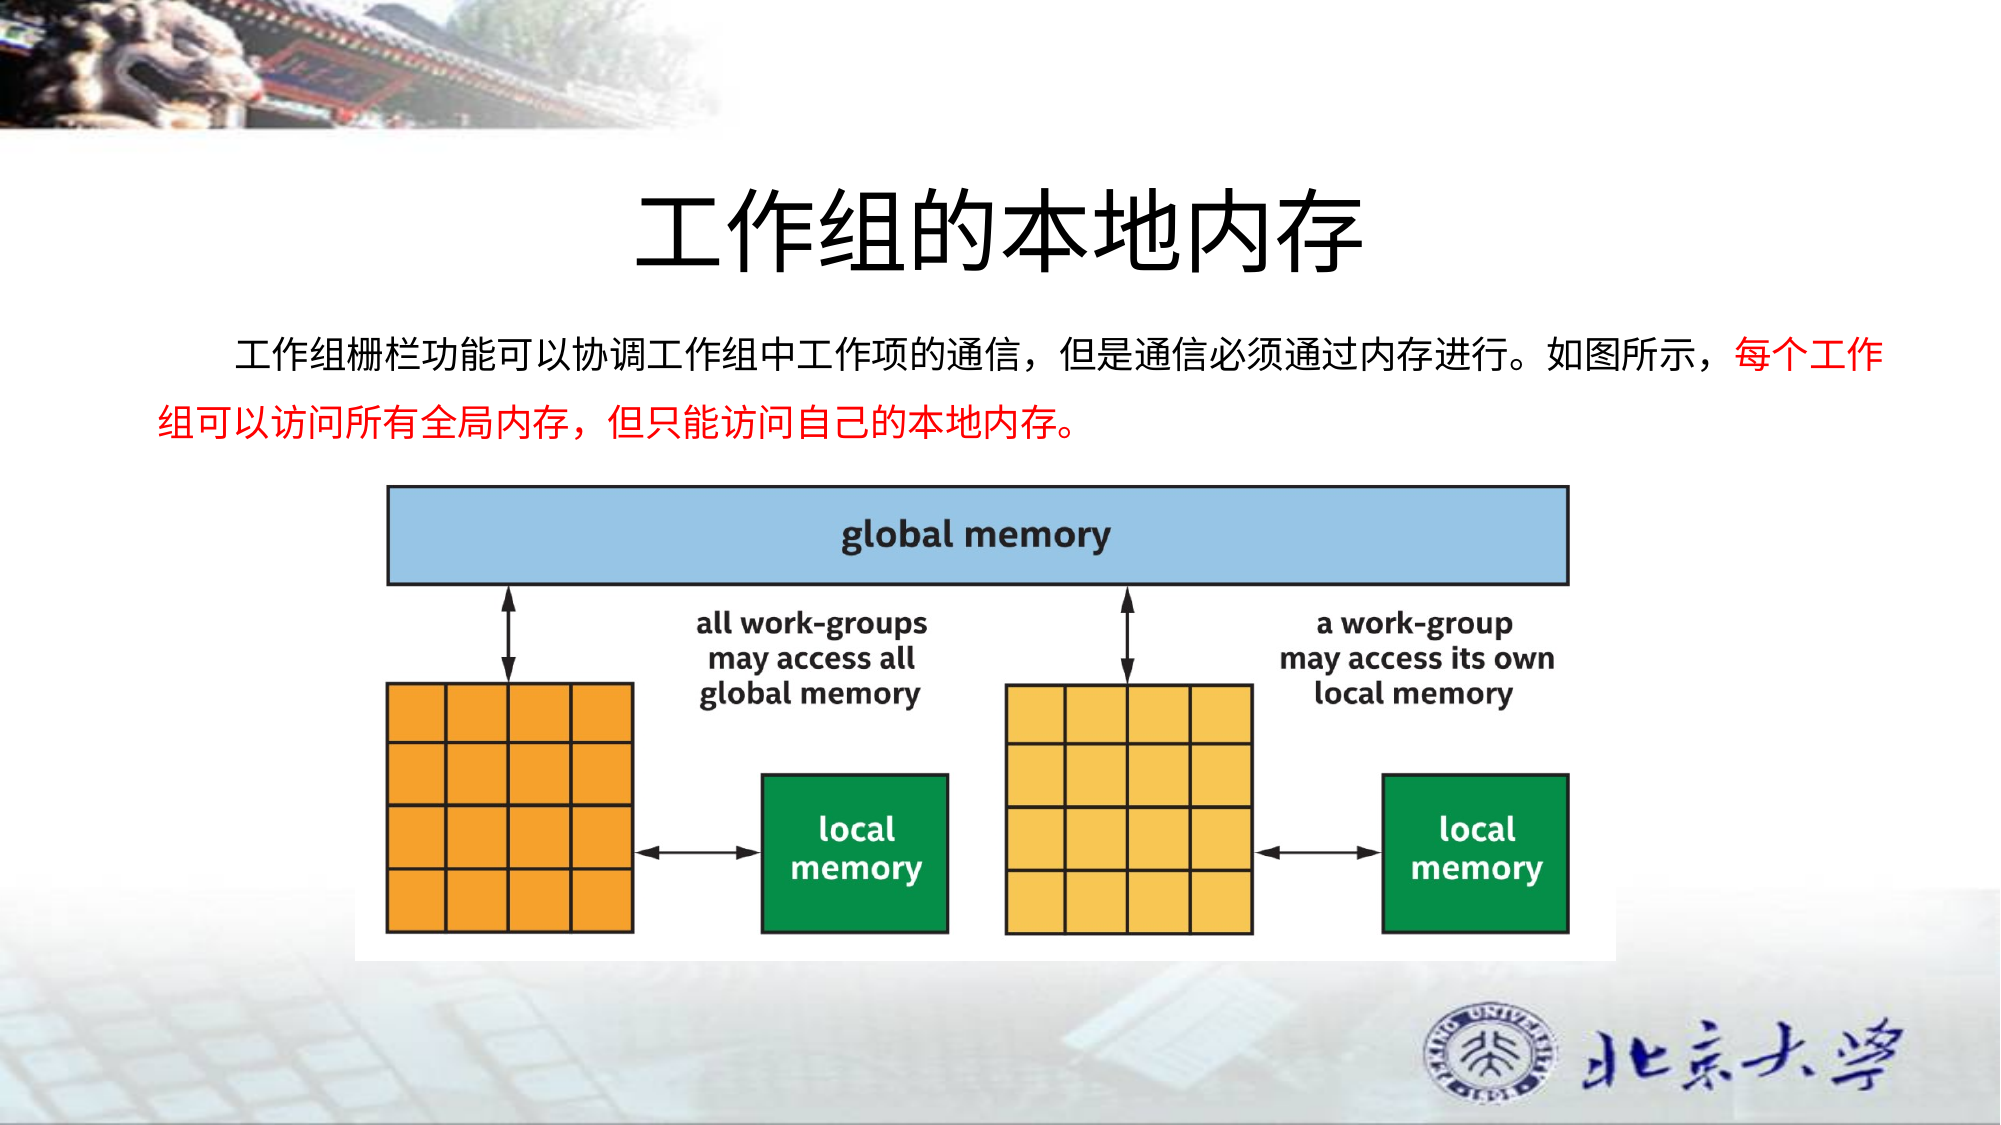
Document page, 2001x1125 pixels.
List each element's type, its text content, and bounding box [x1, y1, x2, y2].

picture [0, 0, 2000, 1125]
title 工作组的本地内存 [99, 145, 1900, 258]
text_box 工作组栅栏功能可以协调工作组中工作项的通信，但是通信必须通过内存进行。如图所示，每个工作组可以访问所有全局内存，但只能访问自己的本地内存。 [142, 301, 1900, 451]
